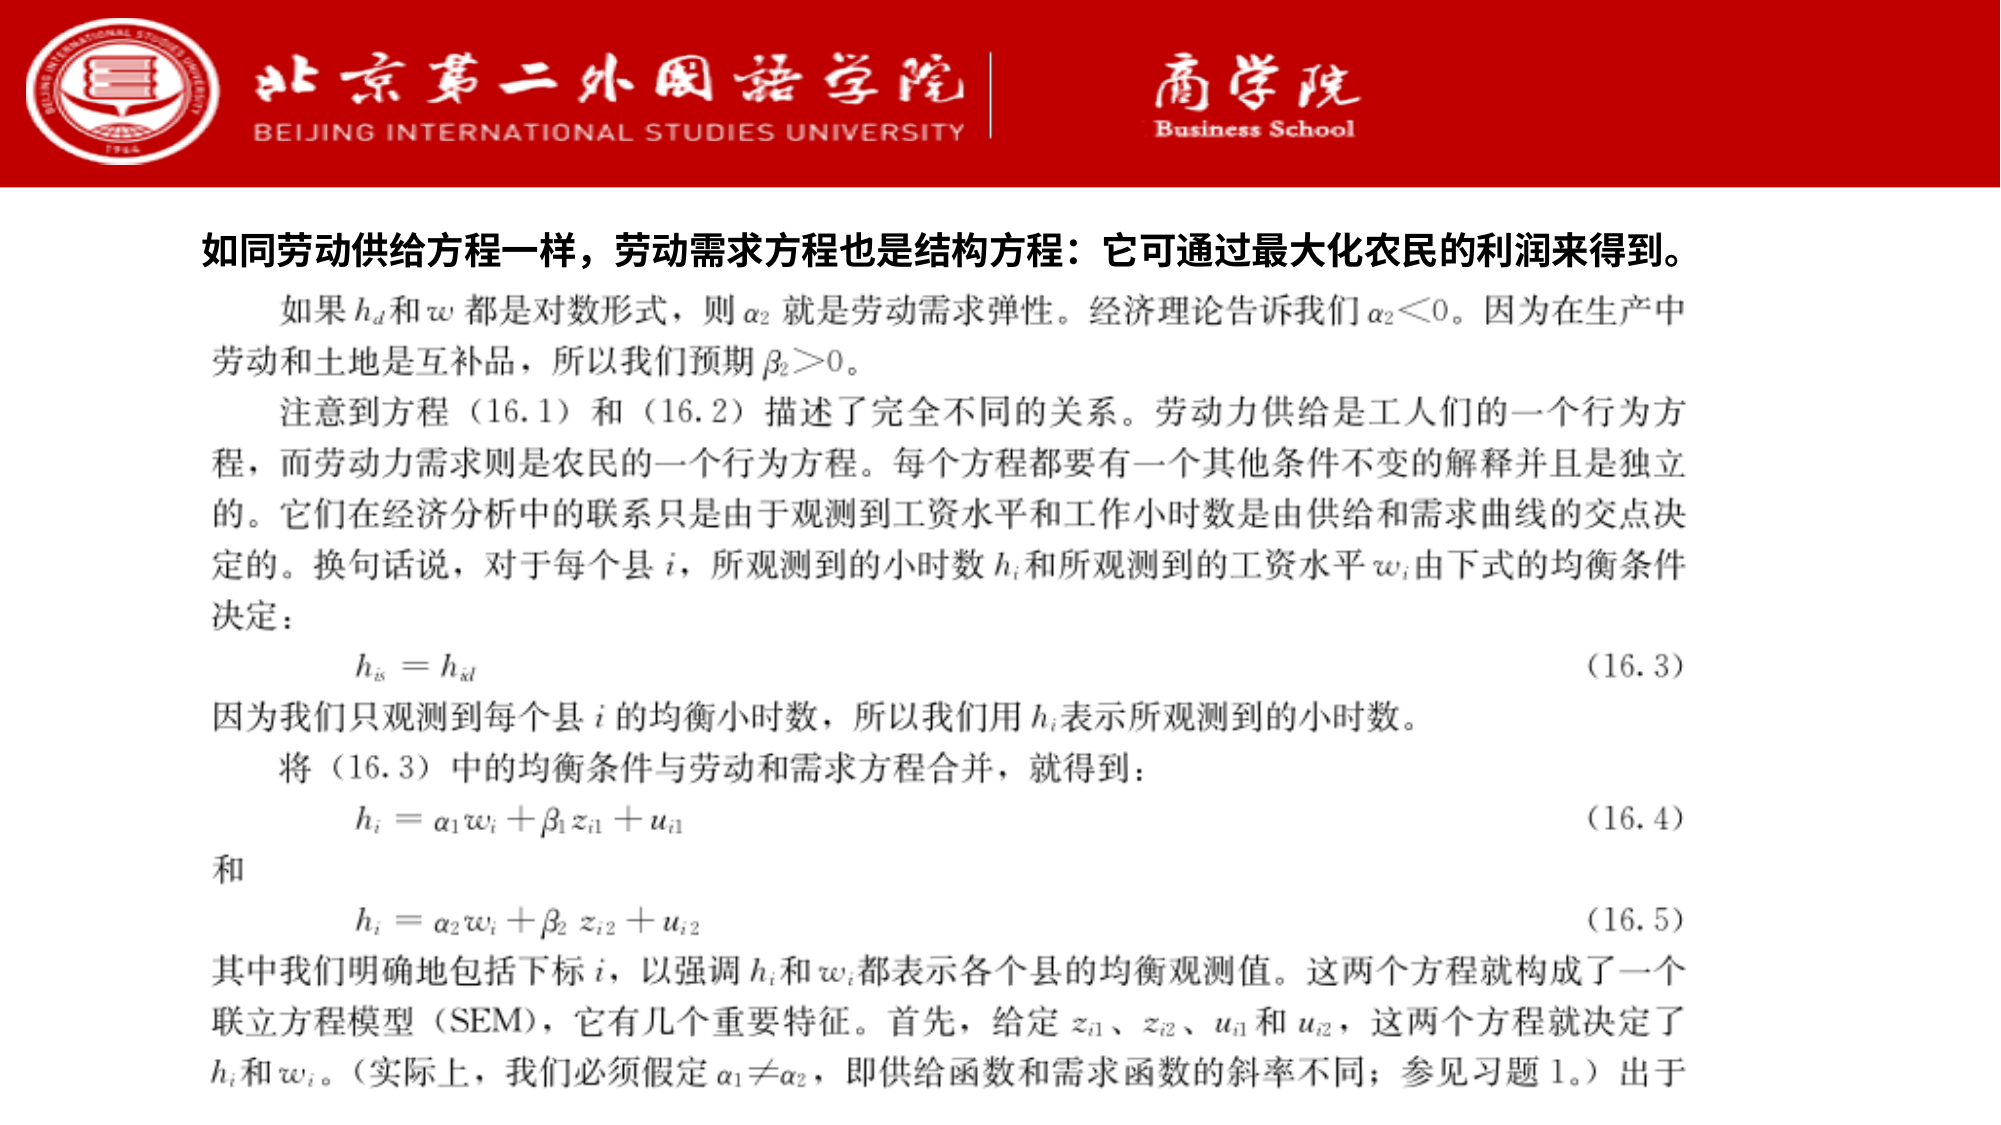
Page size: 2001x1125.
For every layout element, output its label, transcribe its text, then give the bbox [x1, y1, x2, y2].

list 如同劳动供给方程一样，劳动需求方程也是结构方程：它可通过最大化农民的利润来得到。 [186, 219, 1813, 291]
picture [26, 18, 1693, 165]
picture [186, 288, 1721, 1102]
